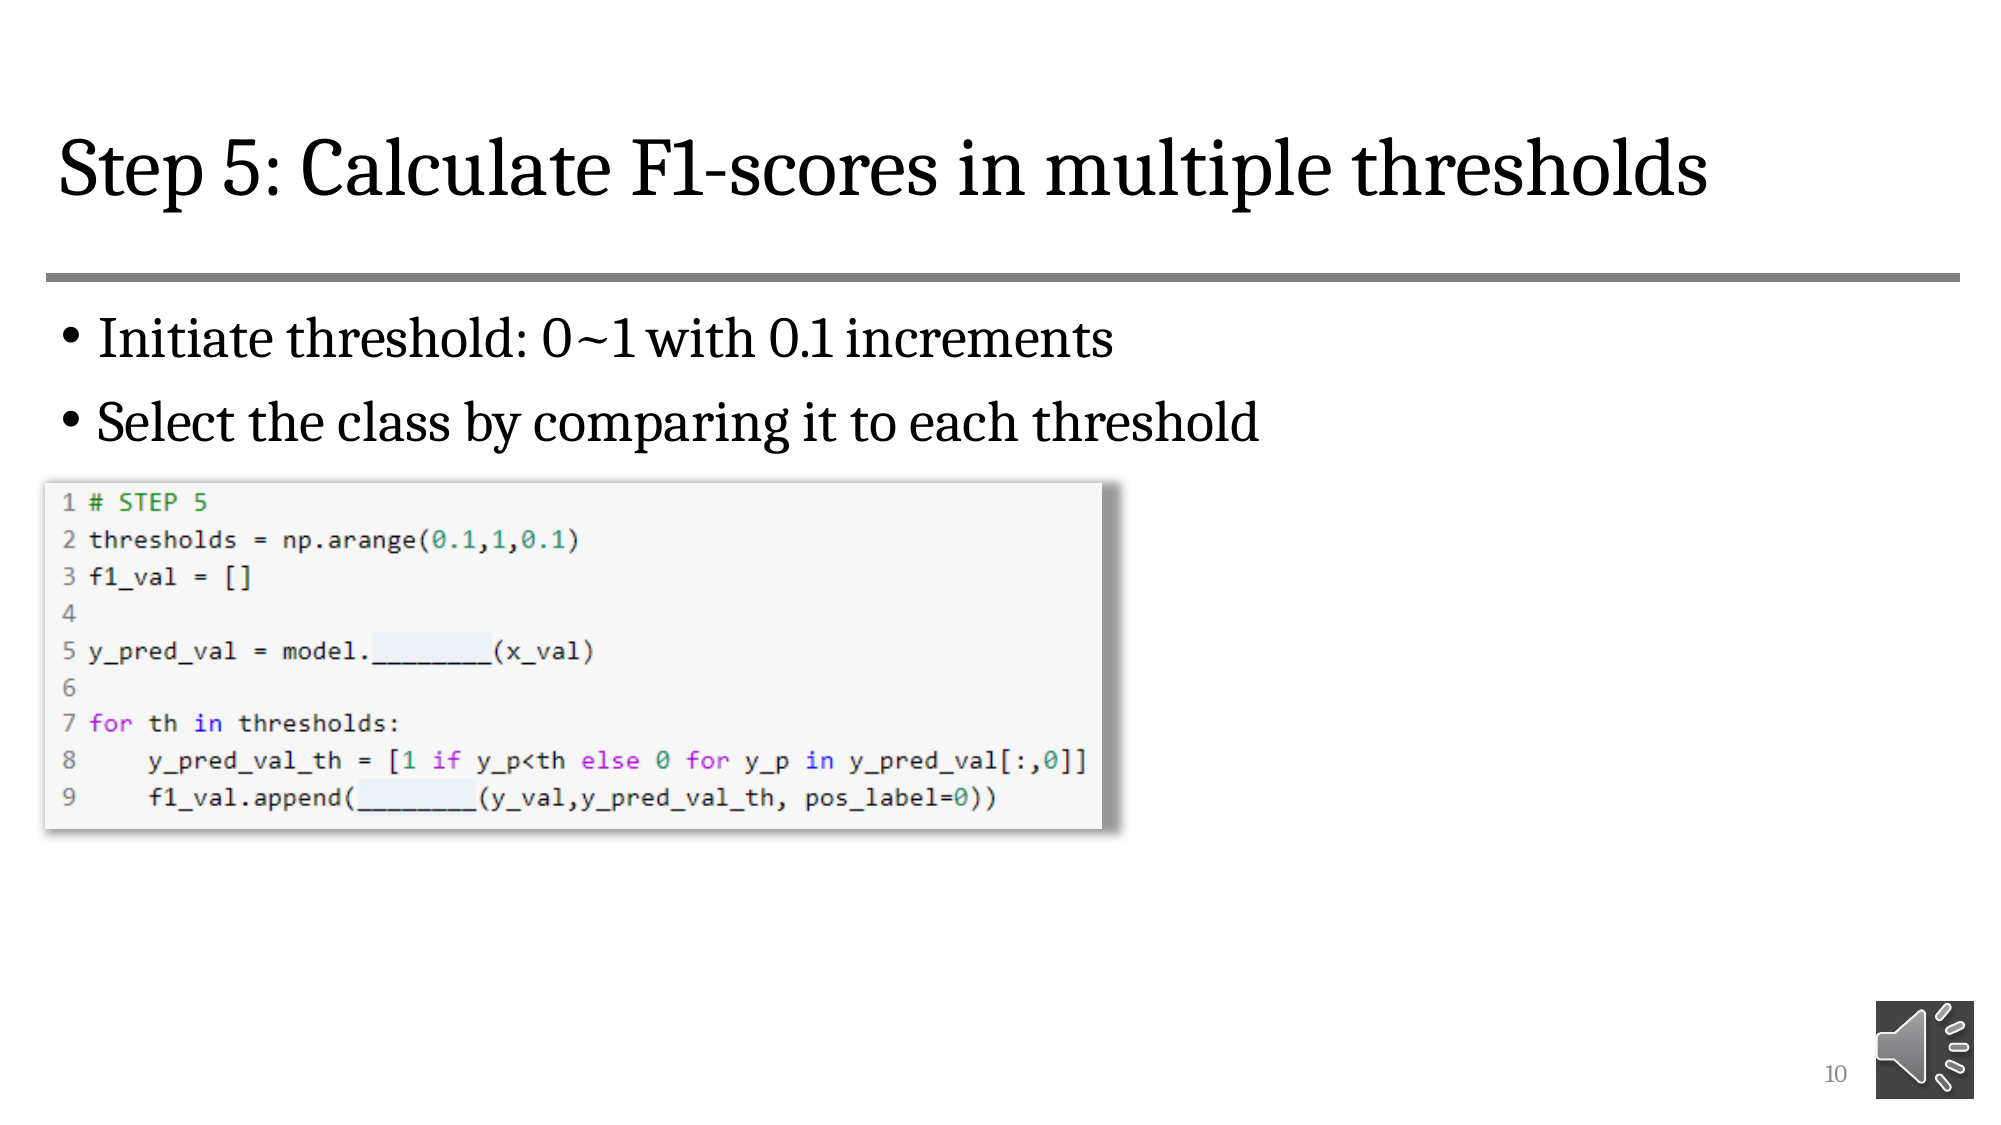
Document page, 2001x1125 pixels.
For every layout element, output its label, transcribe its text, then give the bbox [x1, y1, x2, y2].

title Step 5: Calculate F1-scores in multiple thresholds [45, 59, 1960, 278]
picture [45, 483, 1102, 829]
slide_number 10 [1412, 1042, 1863, 1103]
list Initiate threshold: 0~1 with 0.1 increments Select the class by comparing it to each threshold [45, 299, 1960, 1014]
picture [1874, 999, 1975, 1100]
